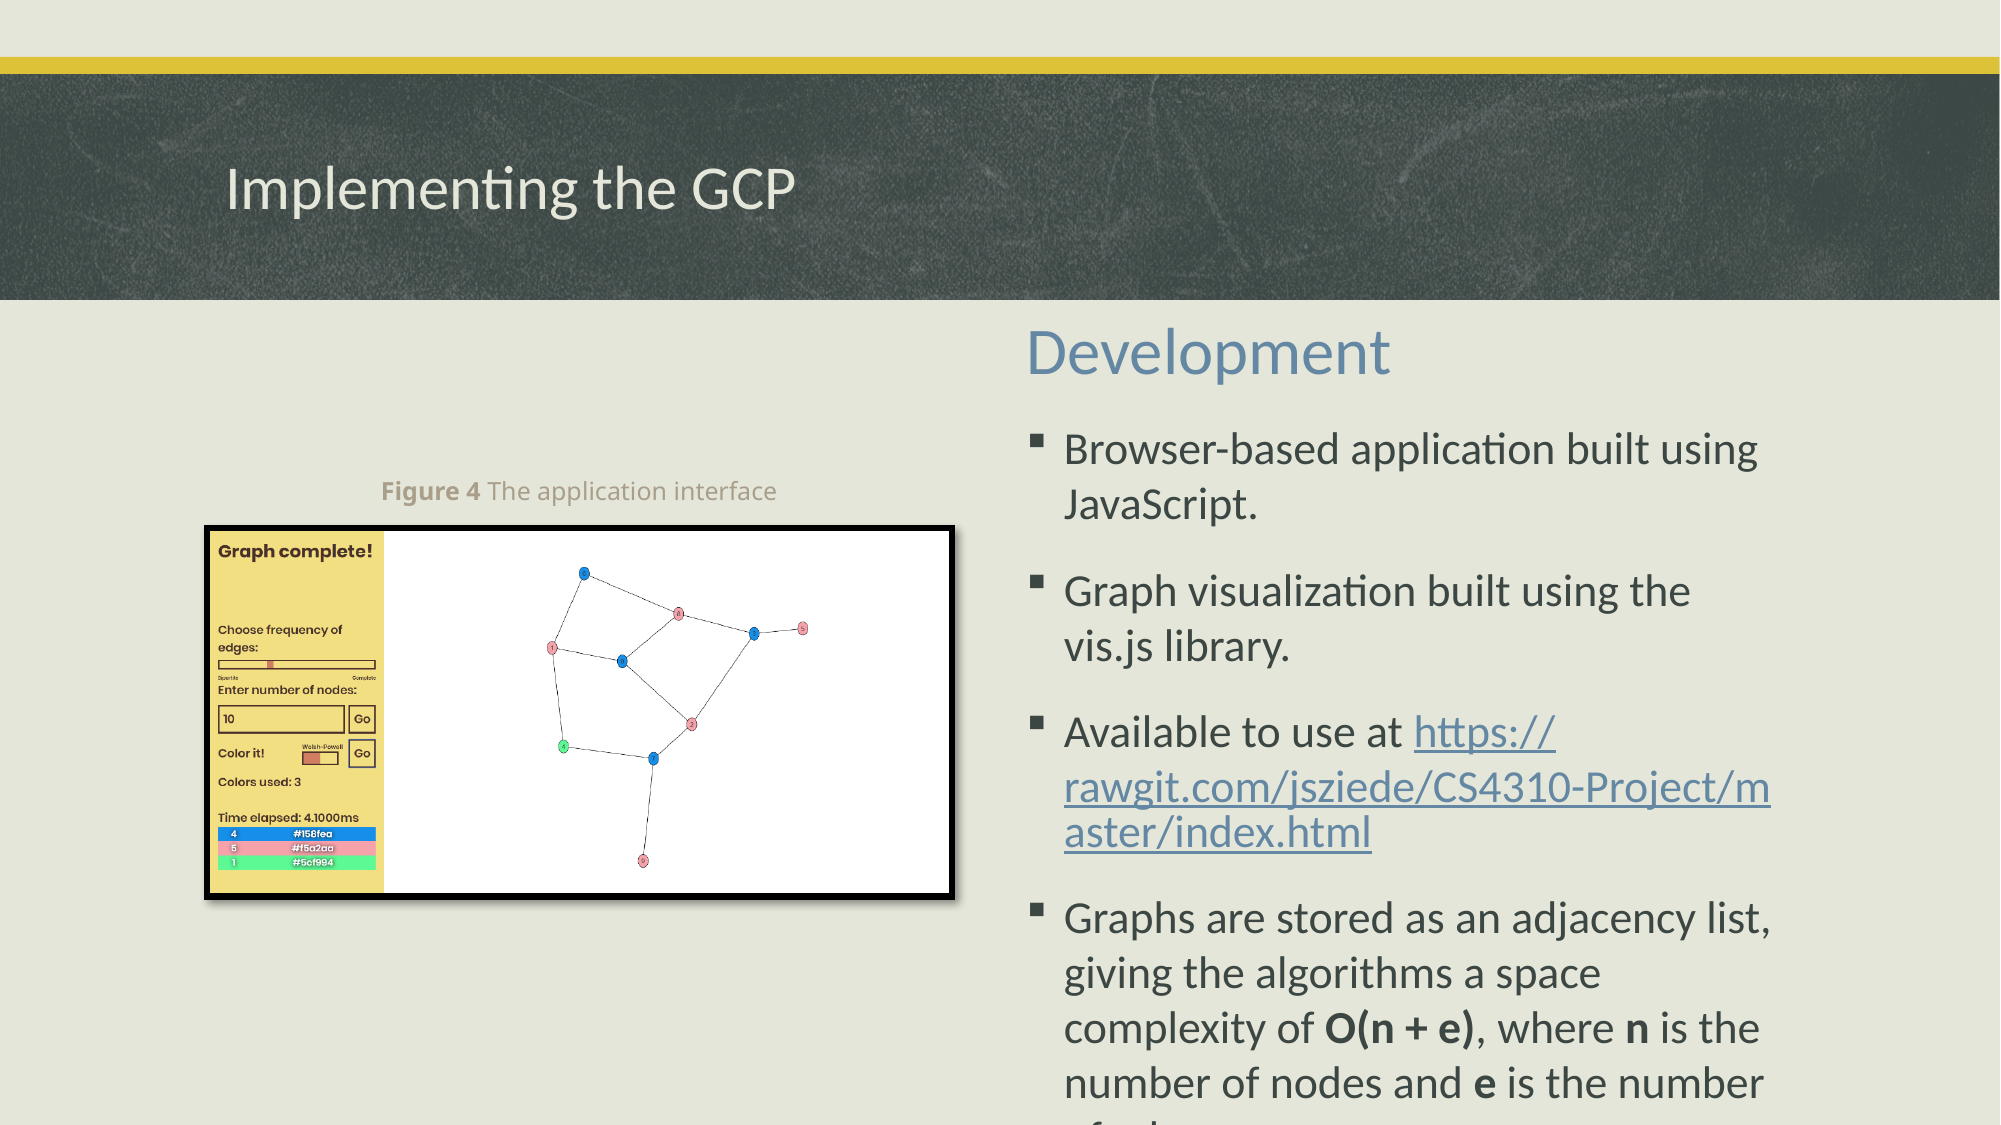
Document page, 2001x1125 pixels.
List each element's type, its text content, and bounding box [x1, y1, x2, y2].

picture [209, 531, 949, 894]
picture [0, 74, 2000, 300]
text_box Figure 4 The application interface [210, 468, 949, 514]
title Implementing the GCP [210, 76, 1790, 300]
list Development Browser-based application built using JavaScript. Graph visualization built using the vis.js library. Available to use at https://rawgit.com/jsziede/CS4310-Project/master/index.html Graphs are stored as an adjacency list, giving the algorithms a space complexity of O(n + e), where n is the number of nodes and e is the number of edges. [1011, 299, 1790, 1125]
